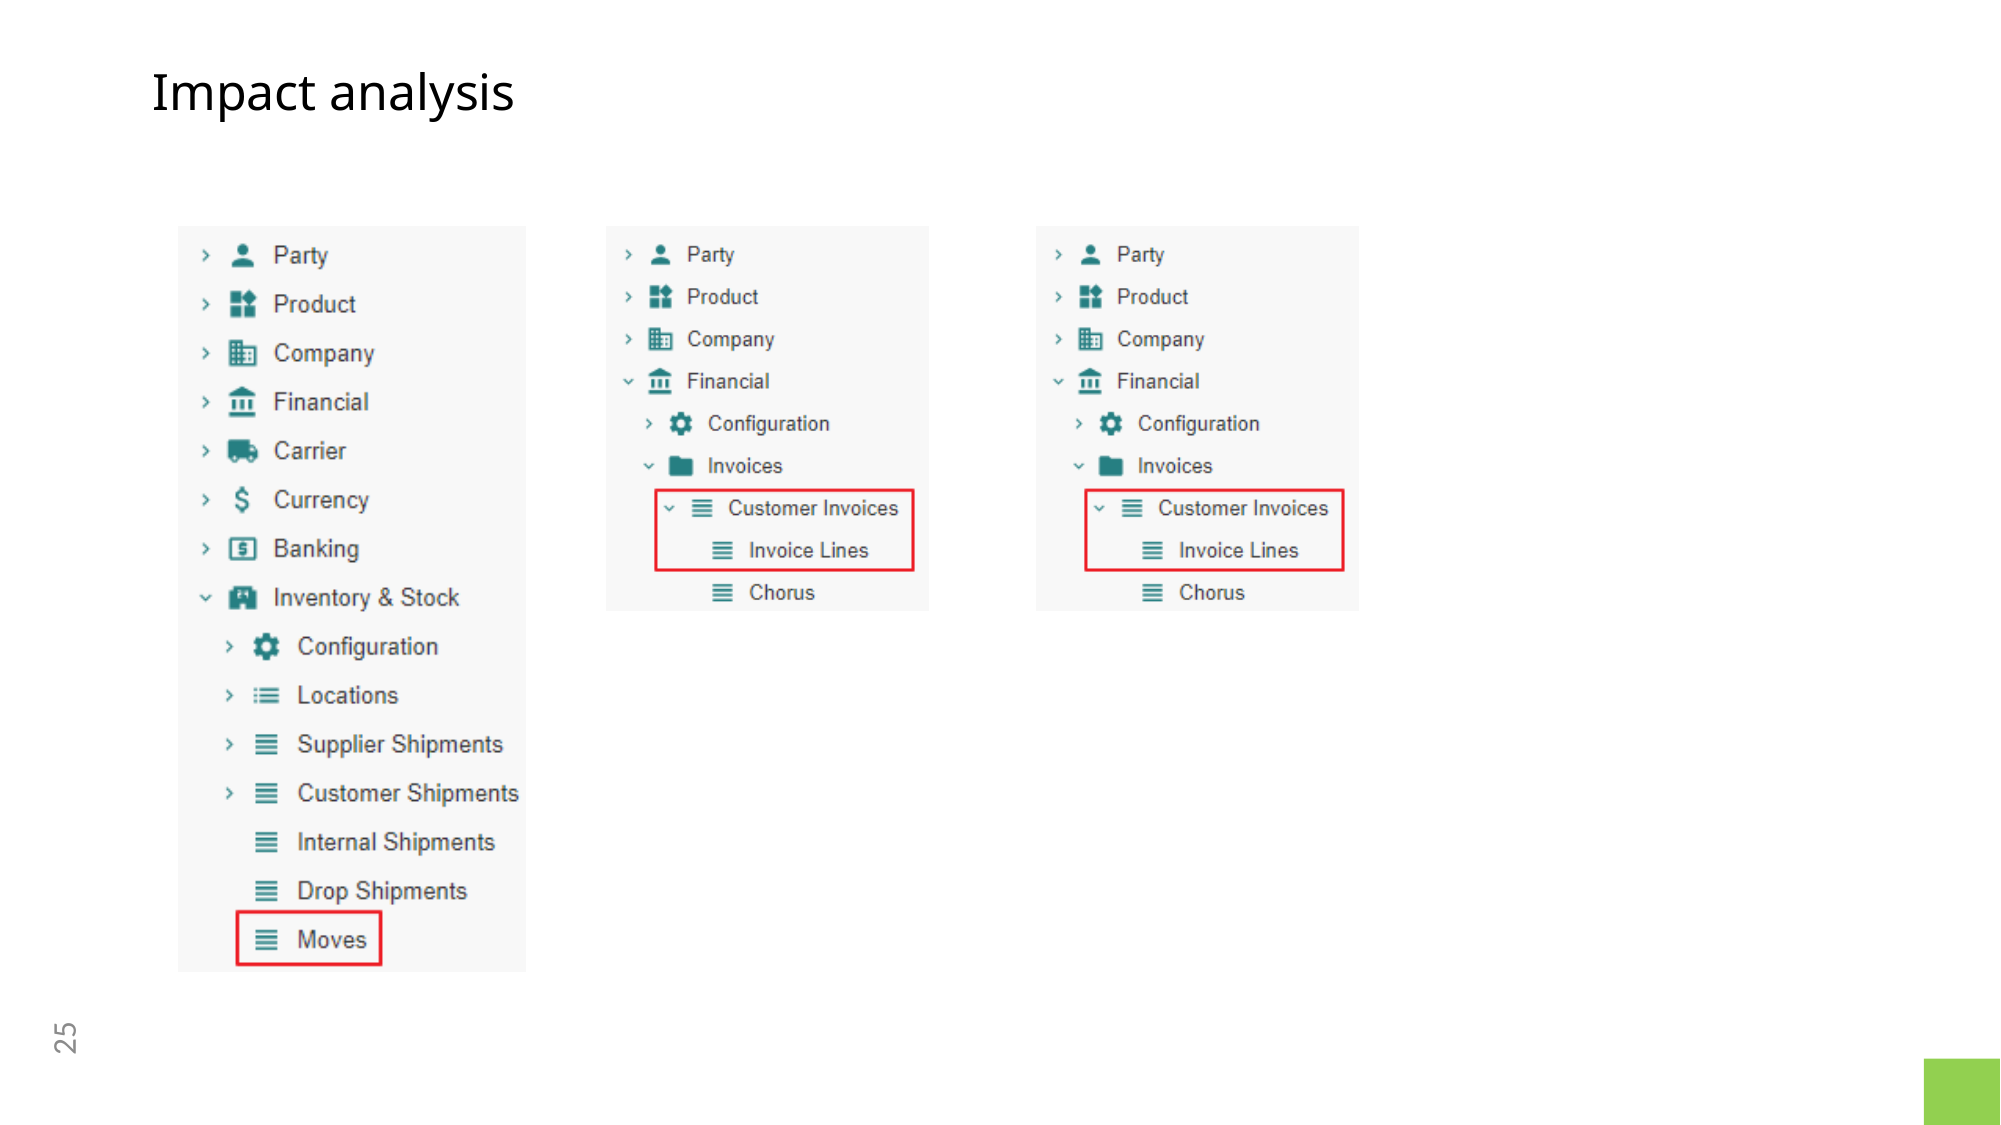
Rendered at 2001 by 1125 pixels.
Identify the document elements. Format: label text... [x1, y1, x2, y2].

picture [178, 226, 526, 972]
slide_number 25 [32, 969, 93, 1108]
text_box [1923, 1058, 2000, 1125]
picture [606, 226, 929, 611]
title Impact analysis [137, 59, 1863, 136]
picture [1036, 226, 1359, 611]
